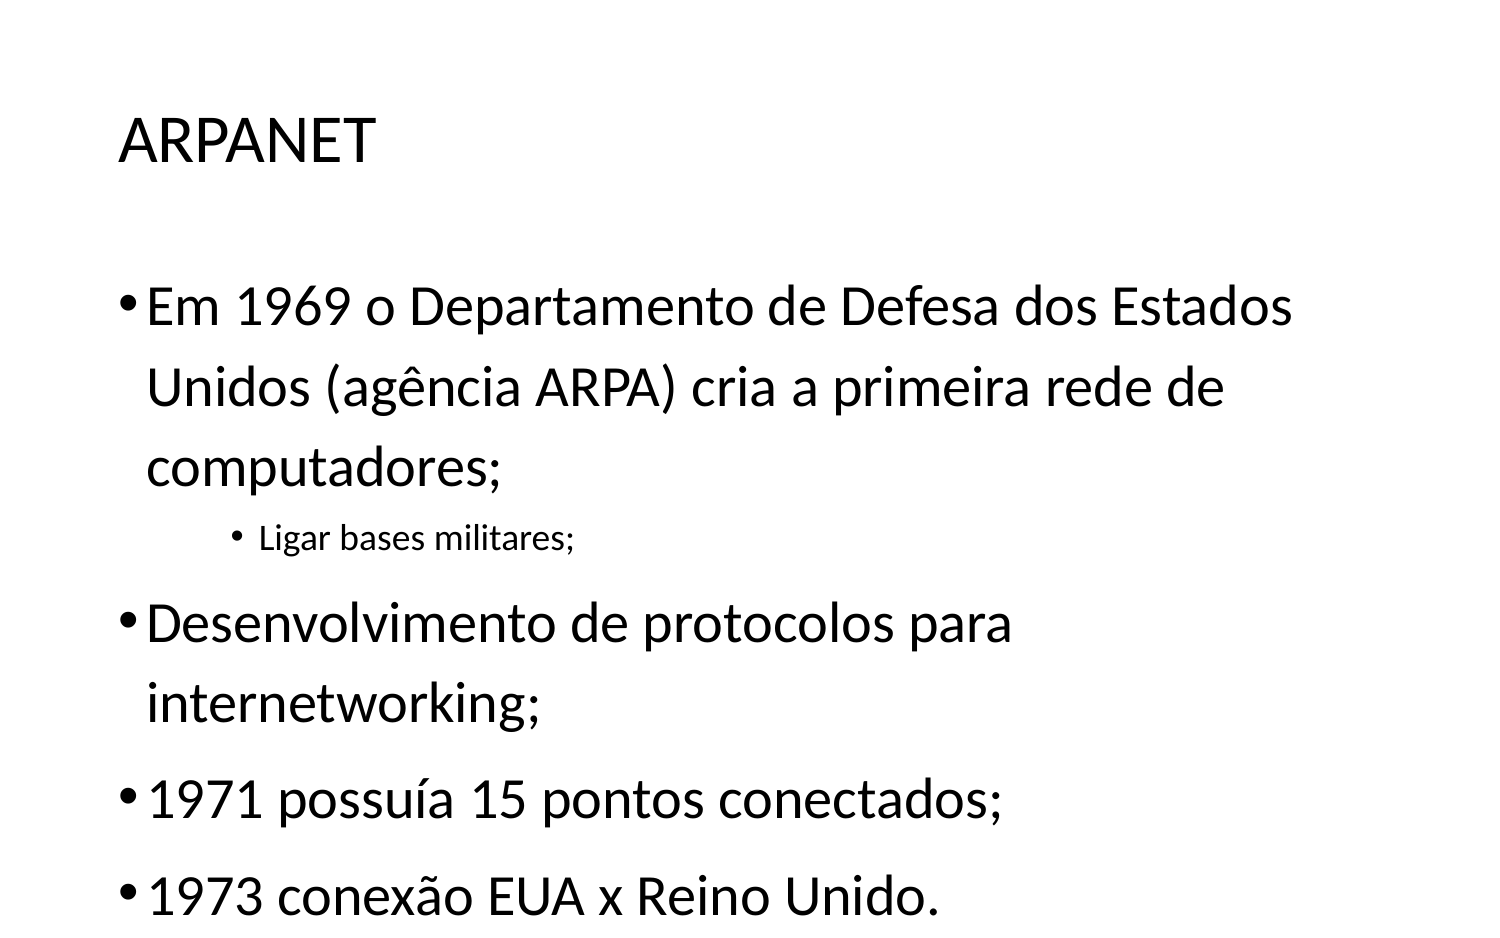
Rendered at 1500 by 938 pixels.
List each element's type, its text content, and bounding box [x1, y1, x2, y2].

title ARPANET [103, 49, 1397, 232]
list Em 1969 o Departamento de Defesa dos Estados Unidos (agência ARPA) cria a primeira rede de computadores; Ligar bases militares; Desenvolvimento de protocolos para internetworking; 1971 possuía 15 pontos conectados; 1973 conexão EUA x Reino Unido. [103, 249, 1397, 845]
